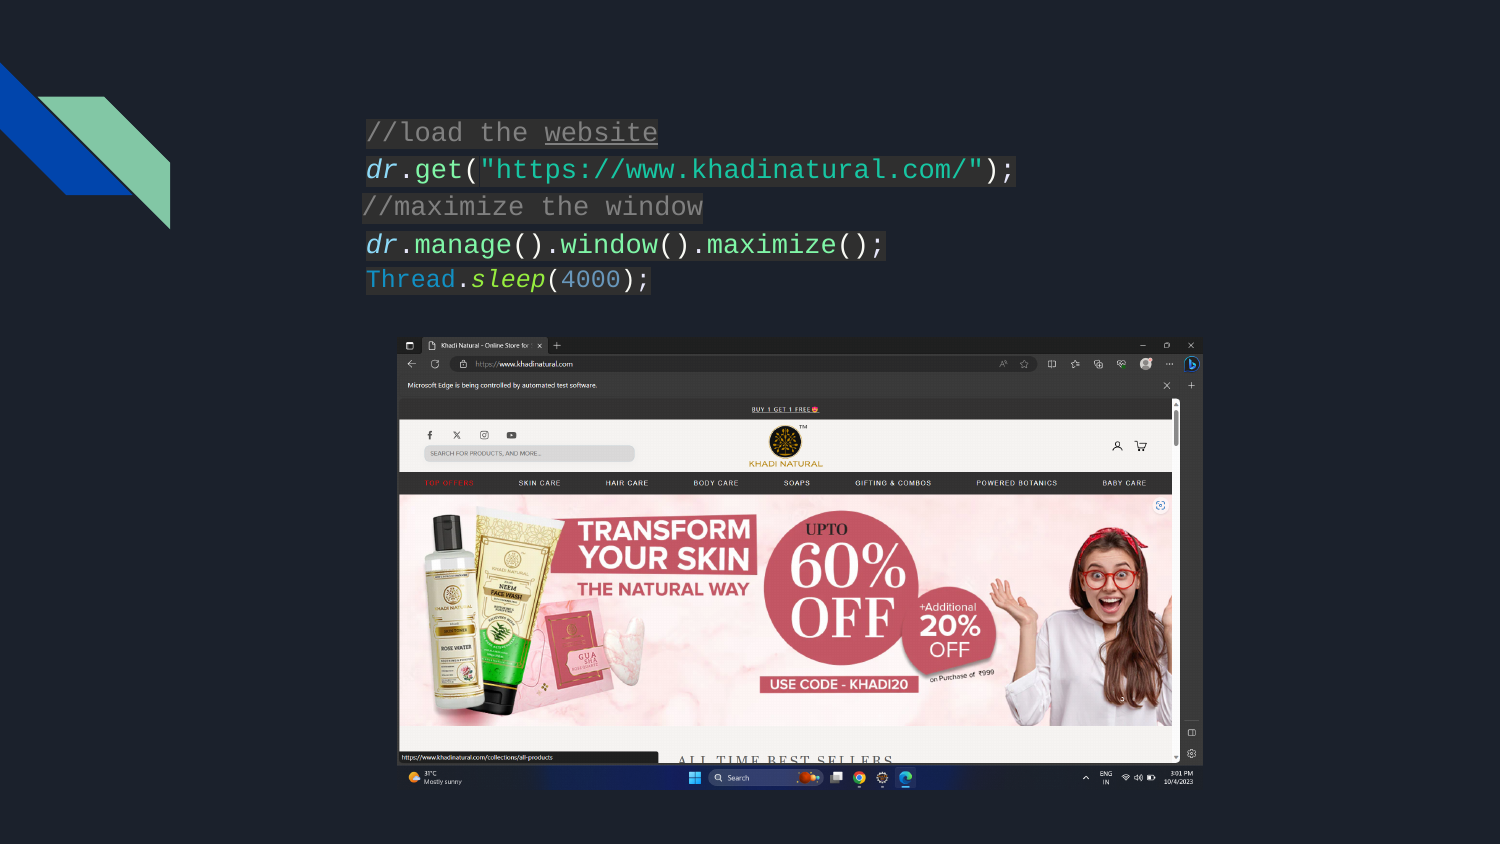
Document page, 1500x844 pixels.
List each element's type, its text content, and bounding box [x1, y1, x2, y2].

picture [397, 336, 1203, 791]
text_box //load the website dr.get("https://www.khadinatural.com/"); //maximize the window dr.manage().window().maximize(); Thread.sleep(4000); [346, 94, 1405, 308]
